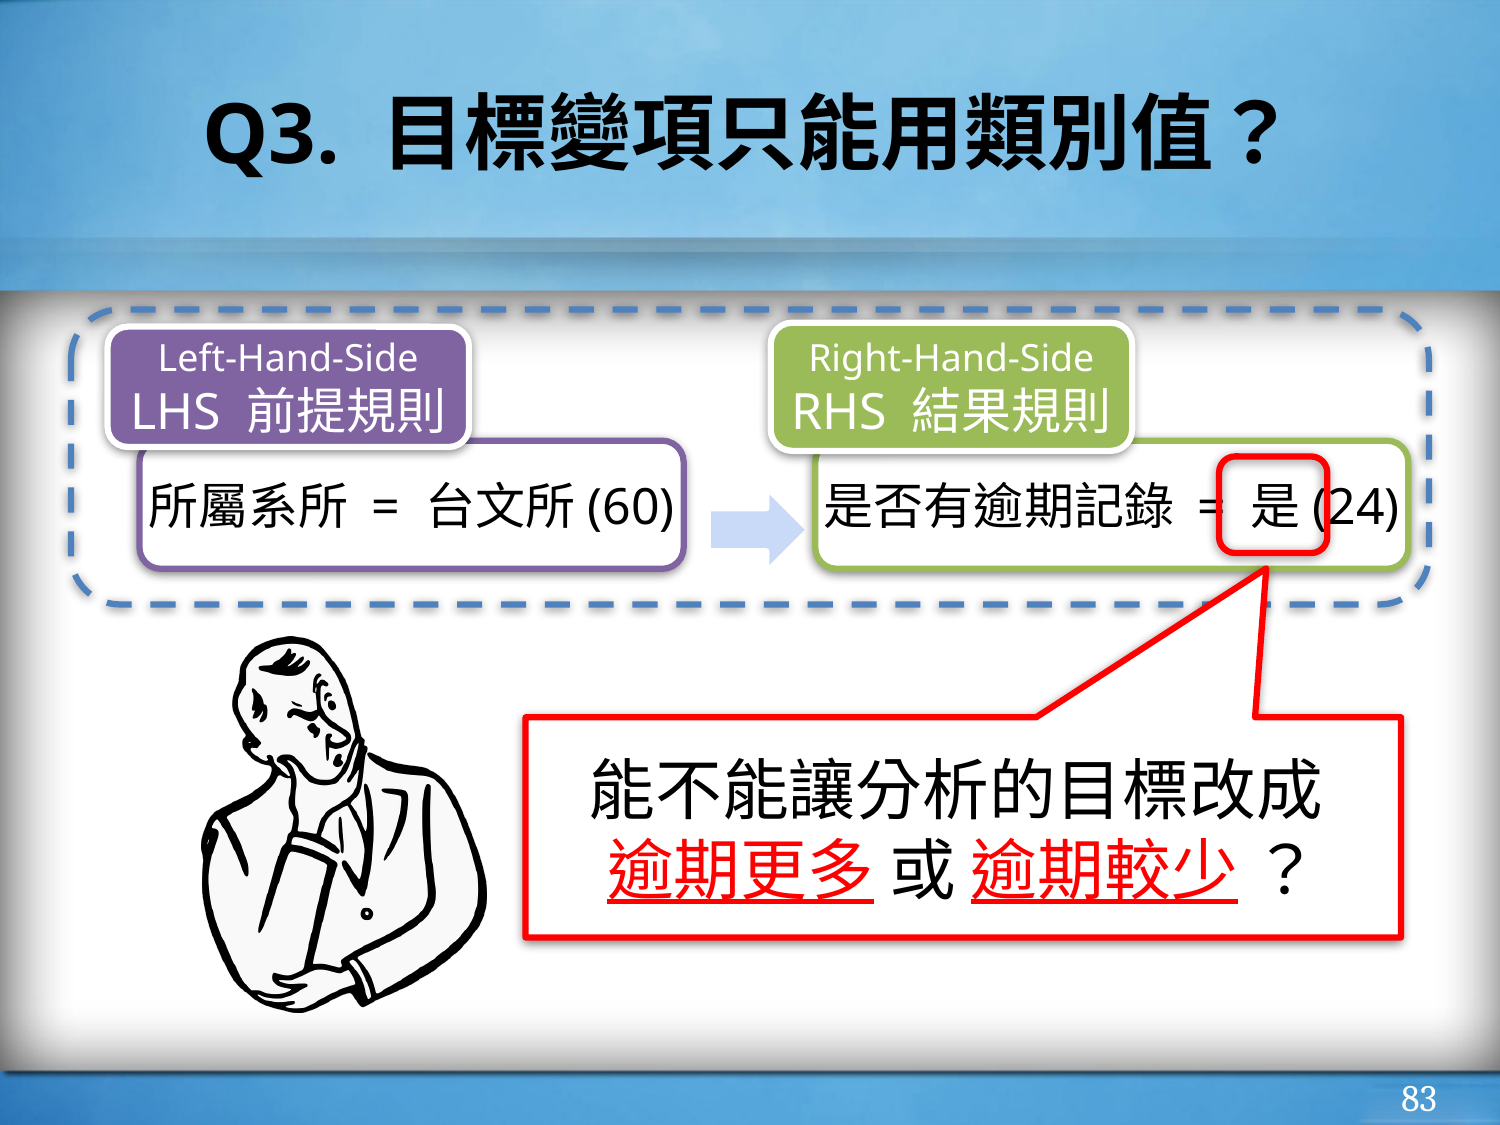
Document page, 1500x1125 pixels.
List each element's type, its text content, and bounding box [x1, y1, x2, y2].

text_box [70, 309, 1429, 605]
text_box Right-Hand-Side RHS 結果規則 [770, 322, 1133, 451]
text_box 是否有逾期記錄 = 是(24) [815, 440, 1409, 569]
title Q3. 目標變項只能用類別值？ [78, 27, 1422, 232]
text_box Left-Hand-Side LHS 前提規則 [107, 326, 470, 447]
text_box 能不能讓分析的目標改成 逾期更多 或 逾期較少 ？ [525, 568, 1401, 938]
text_box [1219, 456, 1328, 554]
text_box [707, 486, 807, 573]
slide_number ‹#› [1350, 1074, 1488, 1118]
text_box 所屬系所 = 台文所(60) [139, 440, 684, 569]
picture [0, 0, 1500, 1125]
